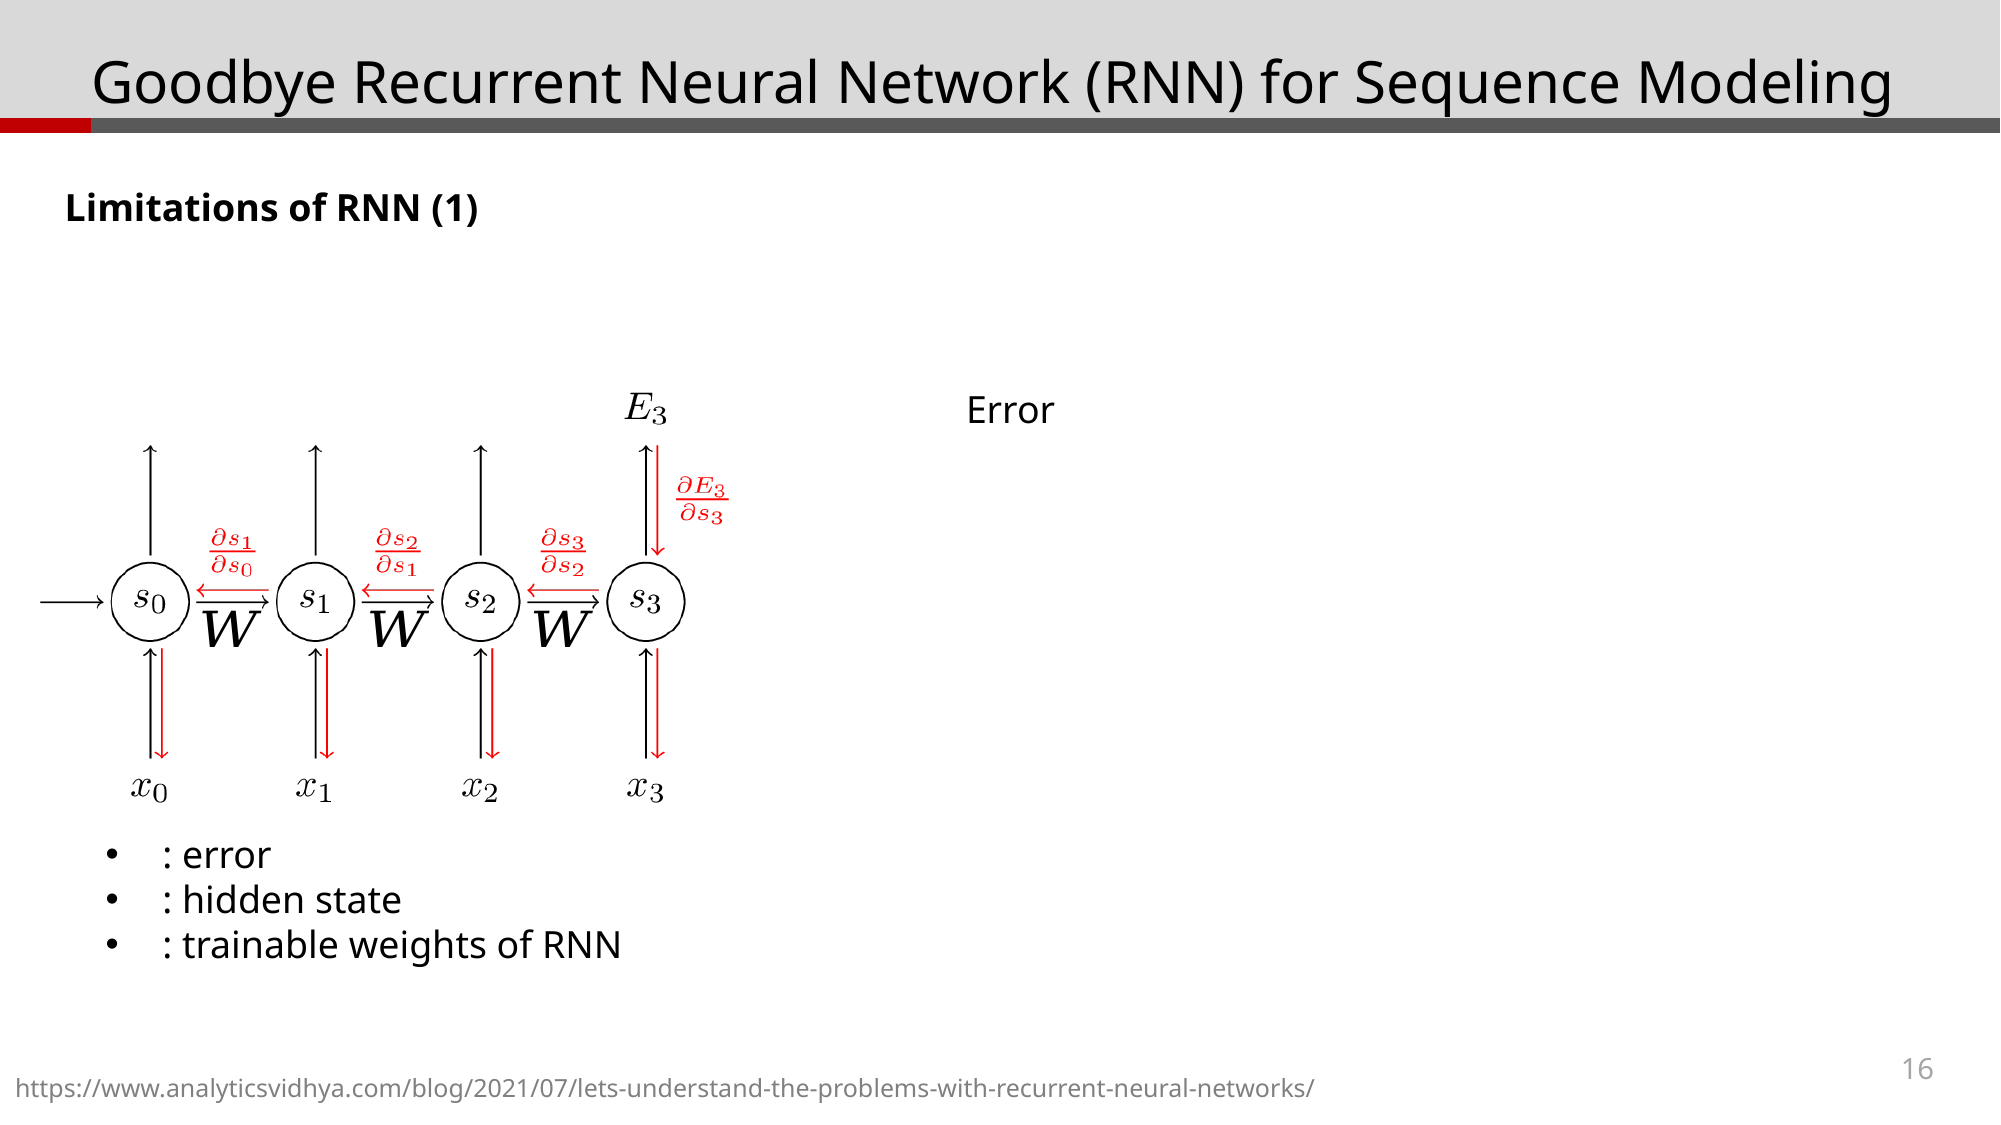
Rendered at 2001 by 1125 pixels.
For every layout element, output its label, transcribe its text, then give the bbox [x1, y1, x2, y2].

list https://www.analyticsvidhya.com/blog/2021/07/lets-understand-the-problems-with-recurrent-neural-networks/ [0, 1065, 2000, 1125]
list Limitations of RNN (1) [49, 181, 1949, 242]
slide_number 16 [1618, 1042, 1949, 1065]
title Goodbye Recurrent Neural Network (RNN) for Sequence Modeling [91, 0, 1949, 115]
picture [0, 340, 889, 854]
